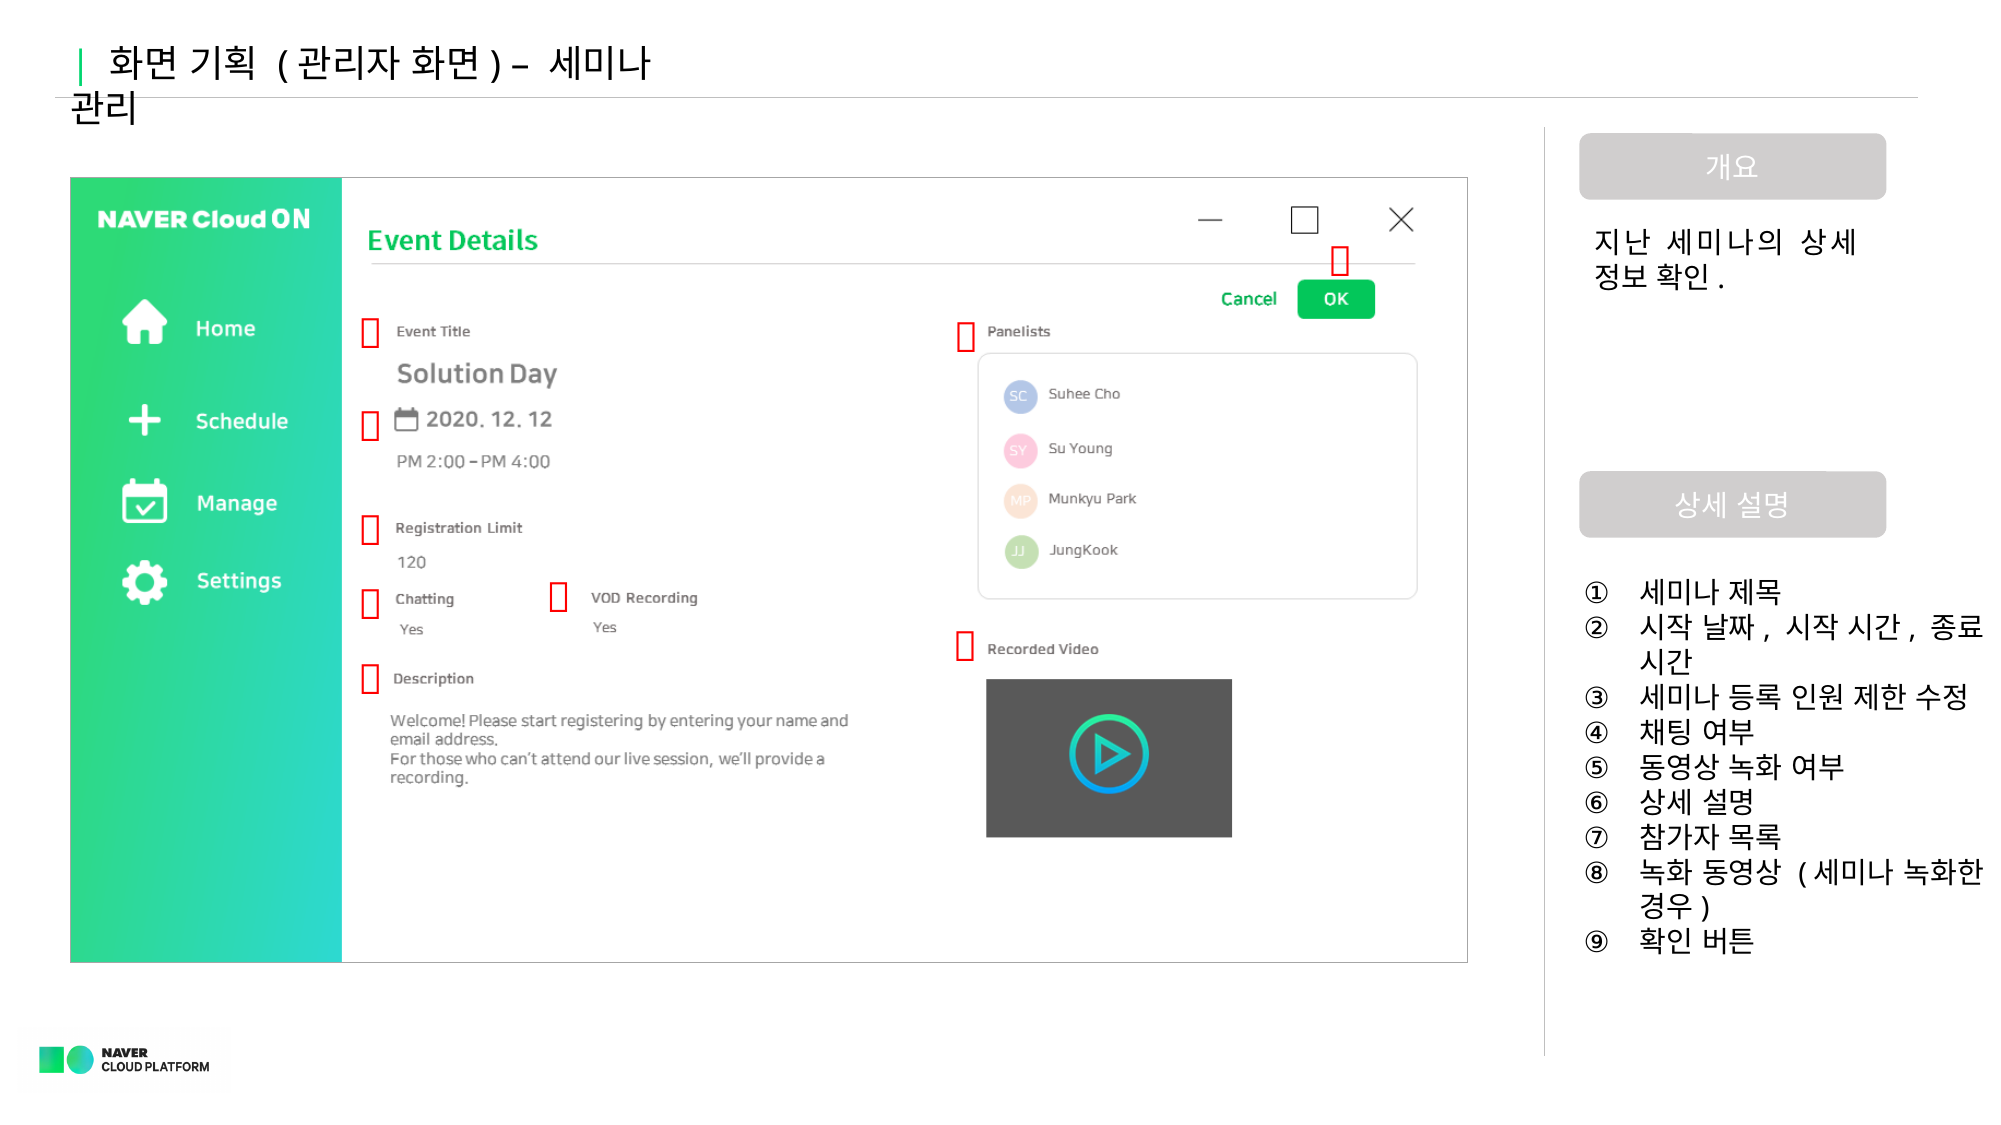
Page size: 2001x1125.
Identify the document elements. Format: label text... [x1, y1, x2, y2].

text_box | 화면 기획 (관리자 화면) – 세미나 관리 [55, 106, 739, 138]
text_box 세미나 제목 시작 날짜, 시작 시간, 종료 시간 세미나 등록 인원 제한 수정 채팅 여부 동영상 녹화 여부 상세 설명 참가자 목록 녹화 동영상 (세미나 녹화한 경우) 확인 버튼 [1568, 566, 2000, 1002]
picture [16, 1027, 232, 1093]
text_box | 화면 기획 (관리자 화면) – 세미나 관리 [55, 32, 739, 97]
text_box 지난 세미나의 상세 정보 확인. [1579, 217, 1873, 302]
text_box 개요 [1577, 131, 1889, 202]
text_box 상세 설명 [1577, 469, 1889, 540]
picture [70, 176, 1468, 963]
